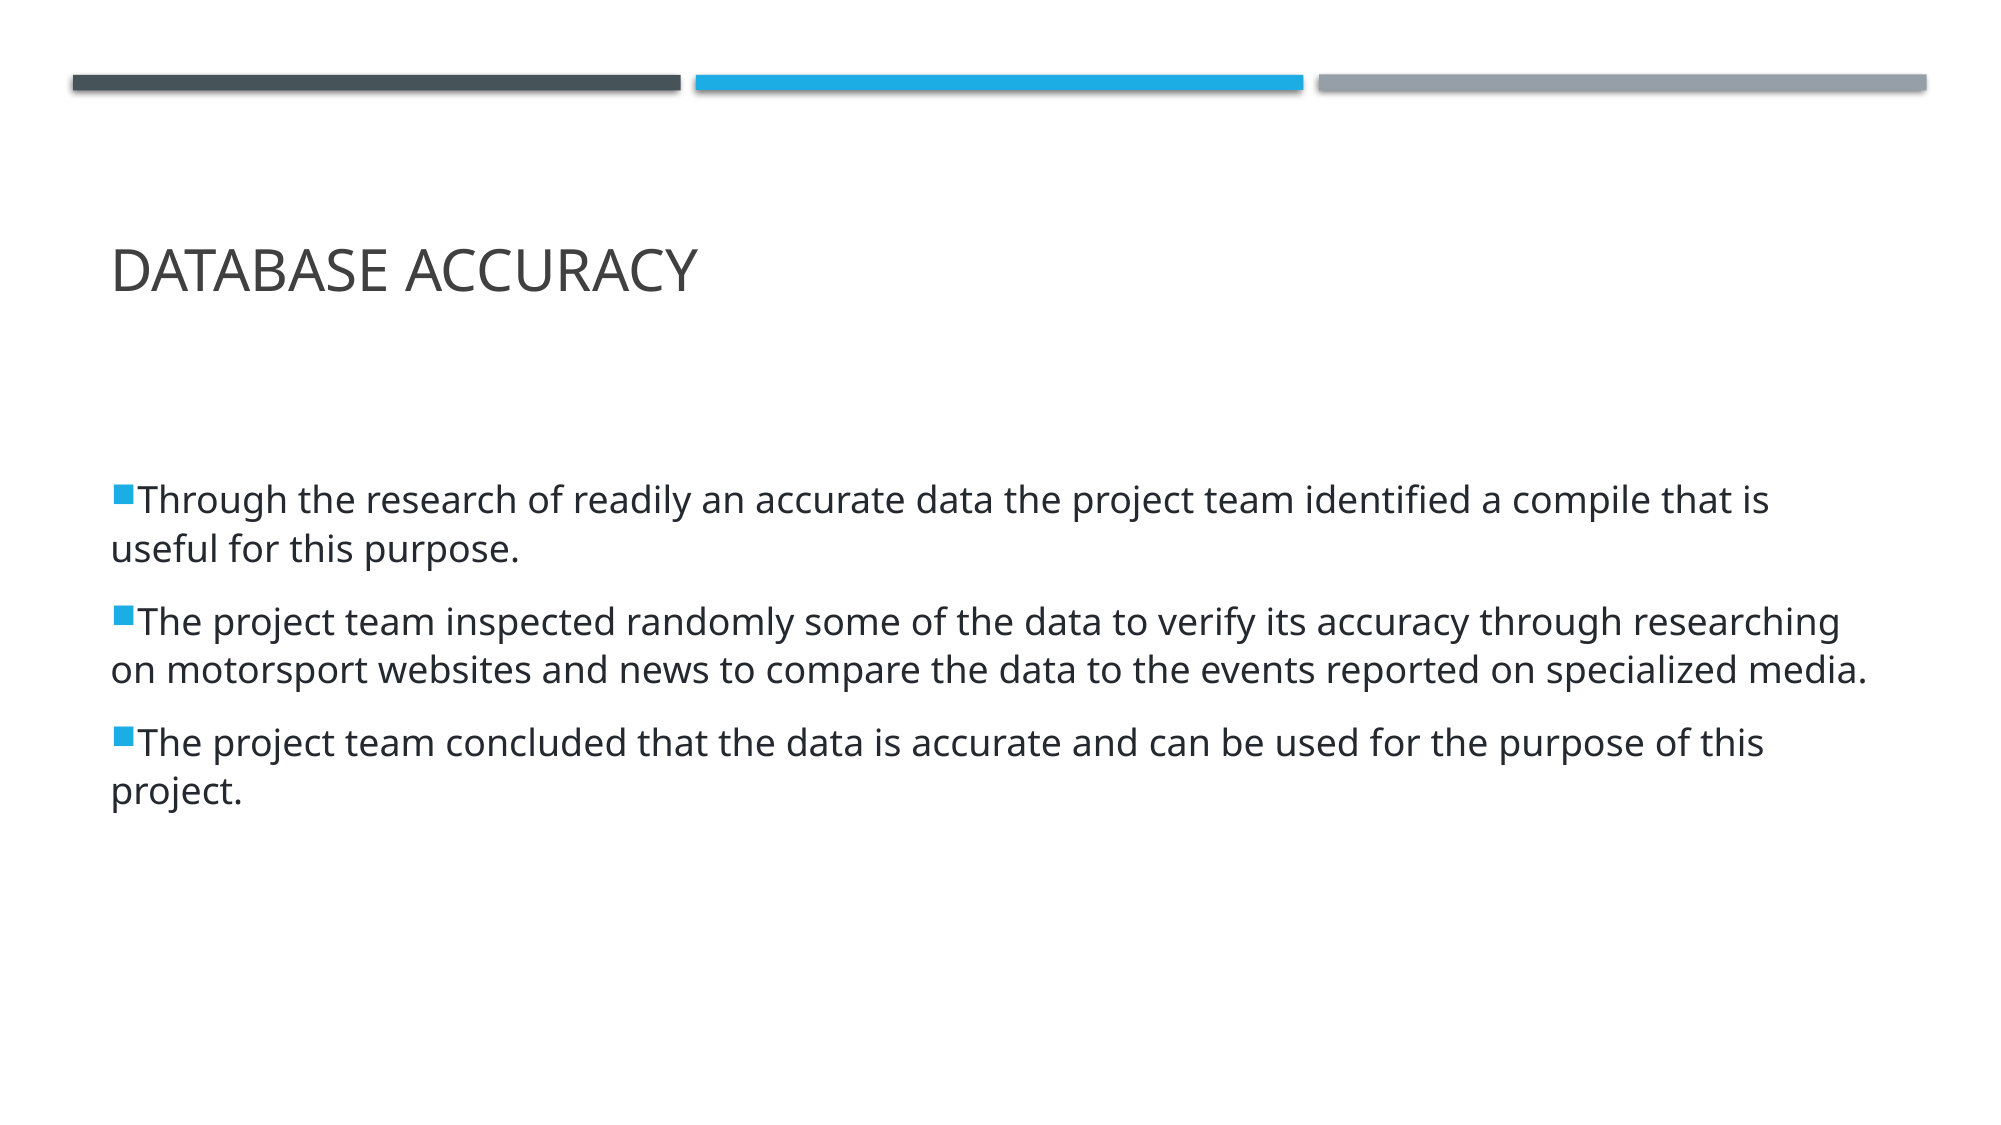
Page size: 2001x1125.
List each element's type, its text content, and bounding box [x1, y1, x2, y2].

list Through the research of readily an accurate data the project team identified a compile that is useful for this purpose. The project team inspected randomly some of the data to verify its accuracy through researching on motorsport websites and news to compare the data to the events reported on specialized media. The project team concluded that the data is accurate and can be used for the purpose of this project. [95, 383, 1905, 981]
title Database accuracy [95, 115, 1905, 311]
